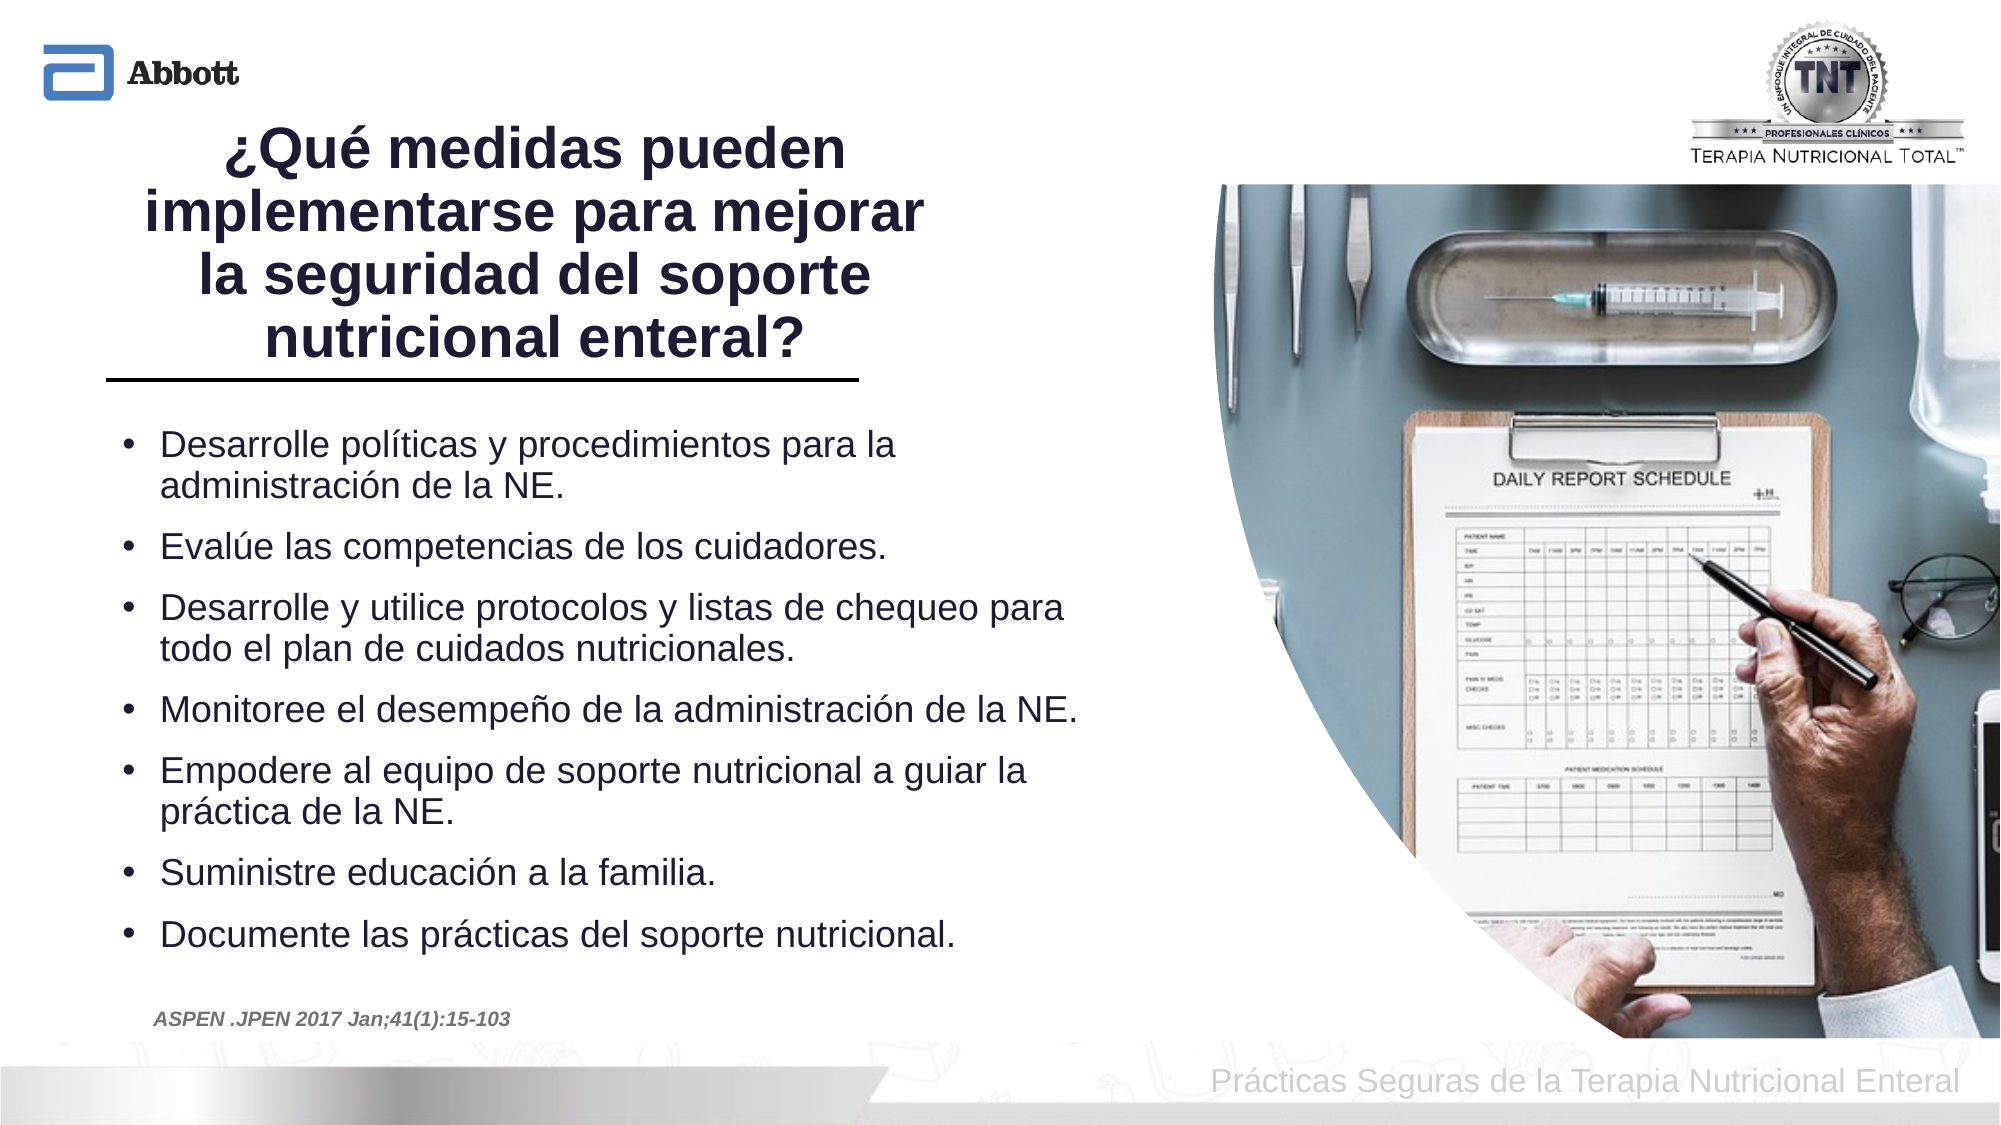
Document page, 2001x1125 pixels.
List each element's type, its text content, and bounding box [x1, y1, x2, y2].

text_box ASPEN .JPEN 2017 Jan;41(1):15-103 [138, 998, 526, 1038]
list Desarrolle políticas y procedimientos para la administración de la NE. Evalúe las competencias de los cuidadores. Desarrolle y utilice protocolos y listas de chequeo para todo el plan de cuidados nutricionales. Monitoree el desempeño de la administración de la NE. Empodere al equipo de soporte nutricional a guiar la práctica de la NE. Suministre educación a la familia. Documente las prácticas del soporte nutricional. [107, 417, 1120, 998]
picture [0, 0, 2000, 1125]
title ¿Qué medidas pueden implementarse para mejorar la seguridad del soporte nutricional enteral? [107, 121, 964, 368]
